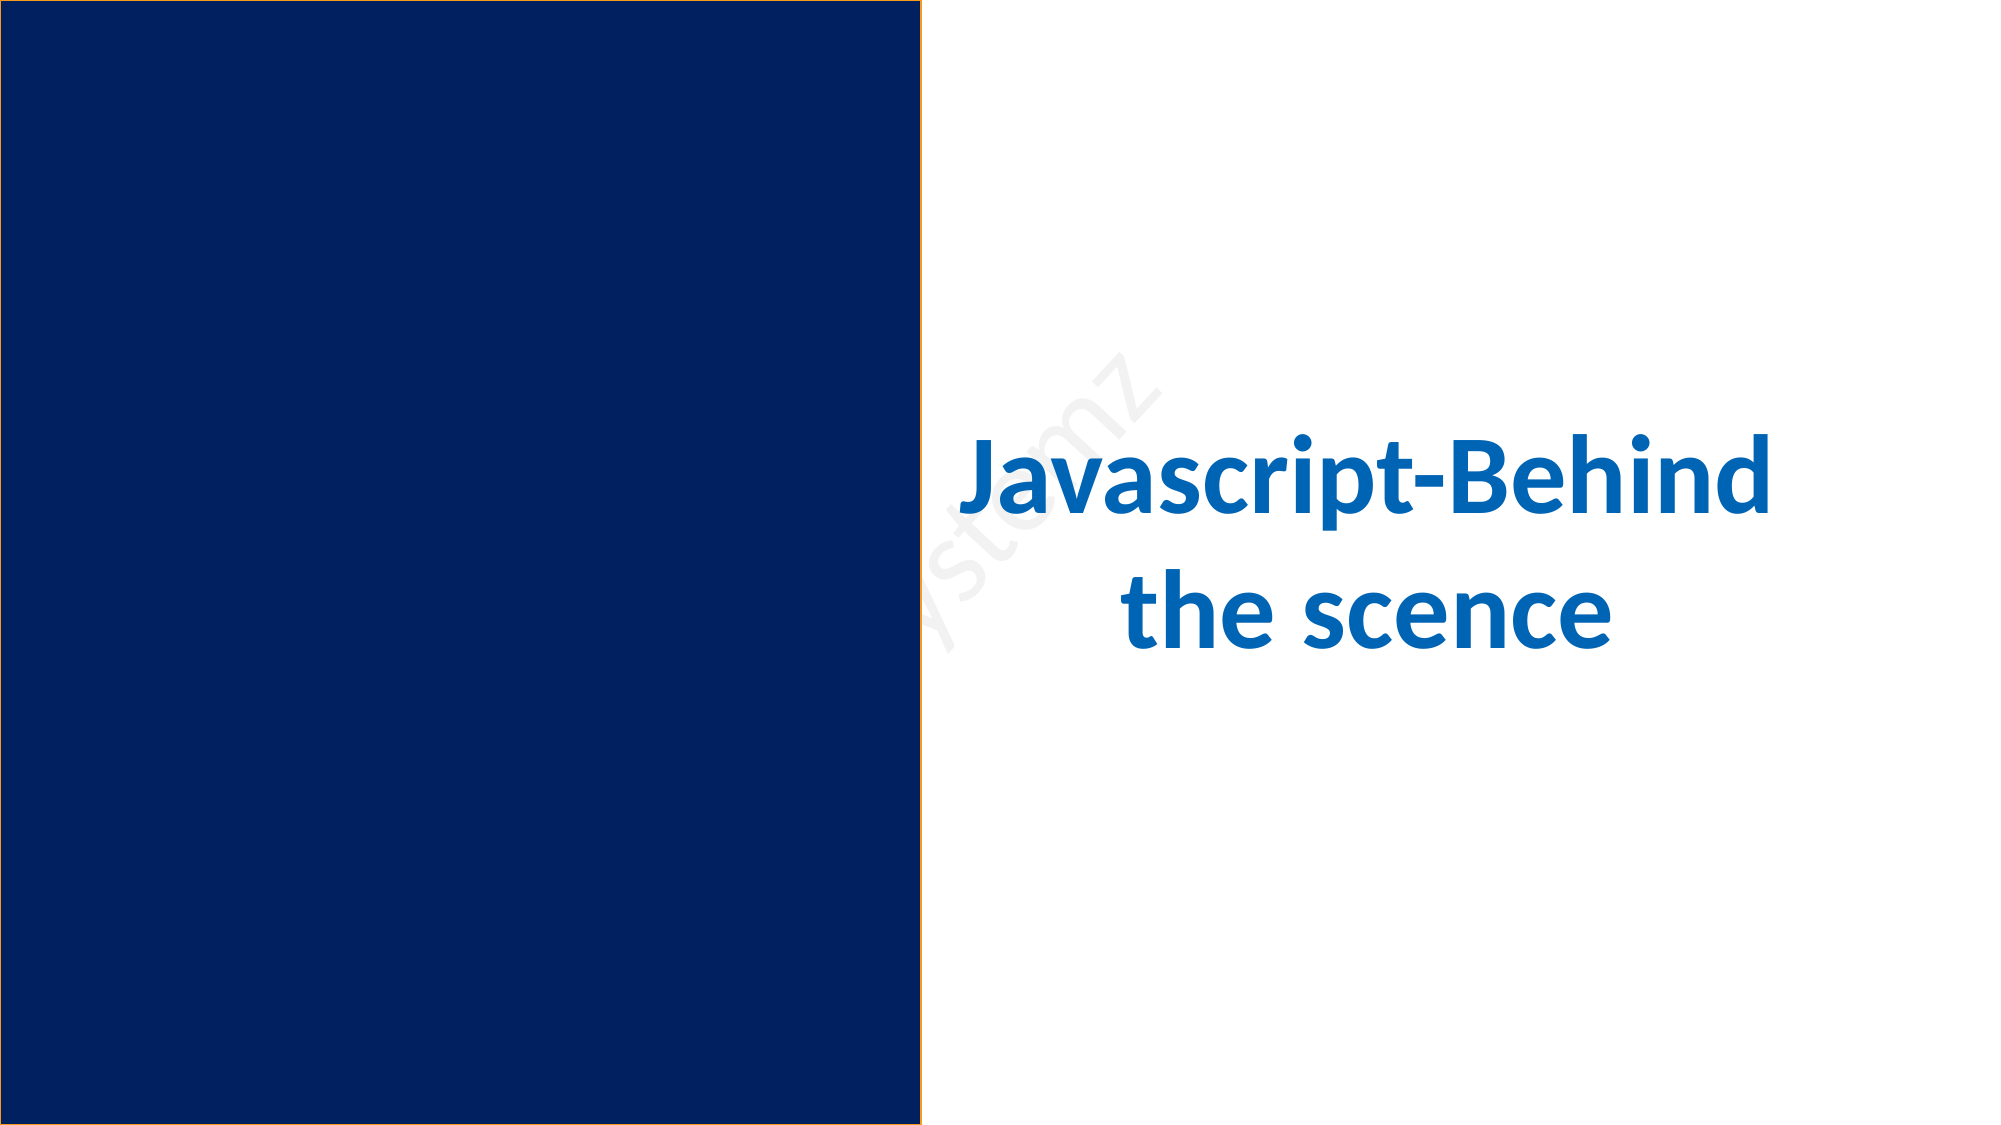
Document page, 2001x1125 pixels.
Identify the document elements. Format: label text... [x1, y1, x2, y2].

text_box [0, 0, 922, 1125]
text_box Javascript-Behind the scence [855, 393, 1880, 679]
